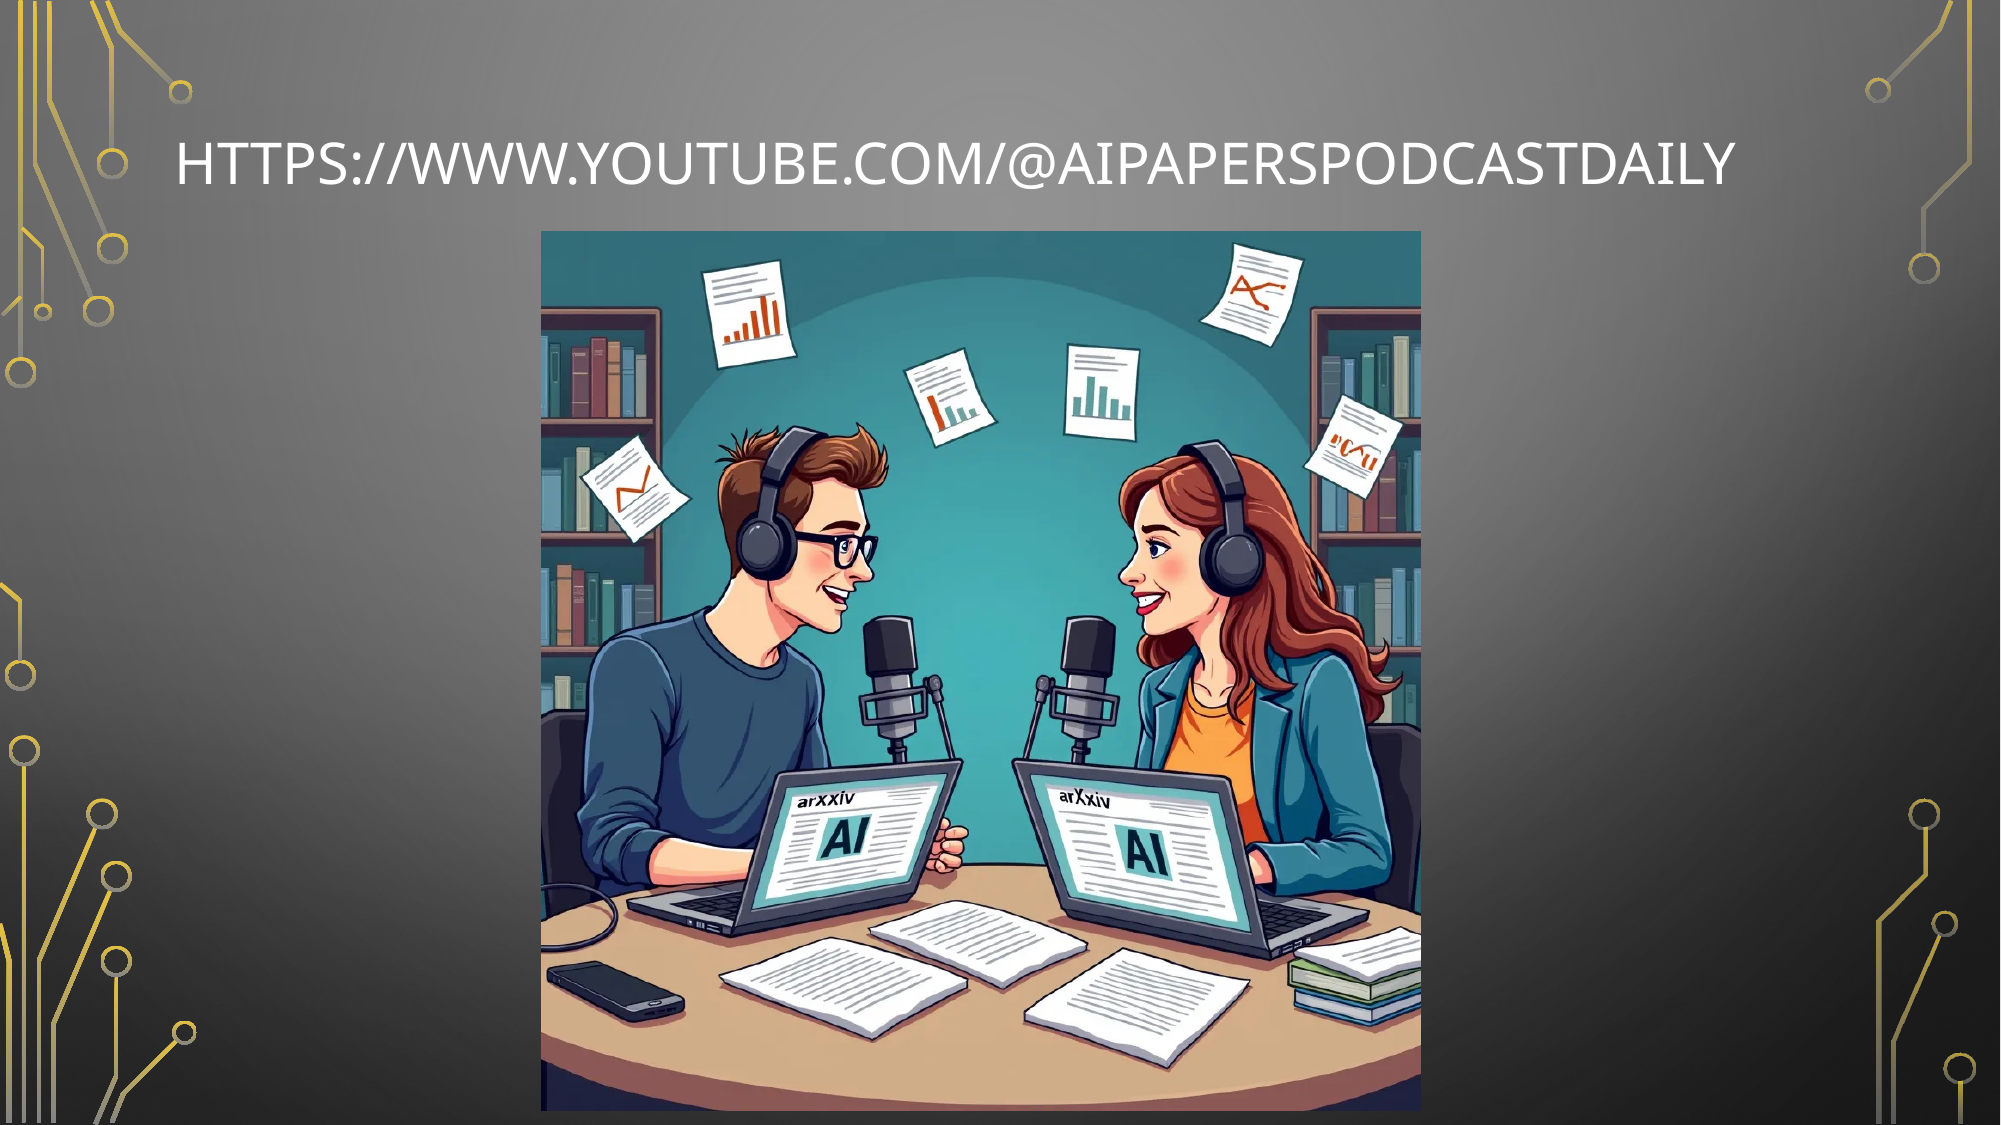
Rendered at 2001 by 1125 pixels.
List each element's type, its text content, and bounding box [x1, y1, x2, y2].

title https://www.youtube.com/@AIPapersPodcastDaily [159, 109, 1841, 223]
picture [541, 230, 1421, 1111]
